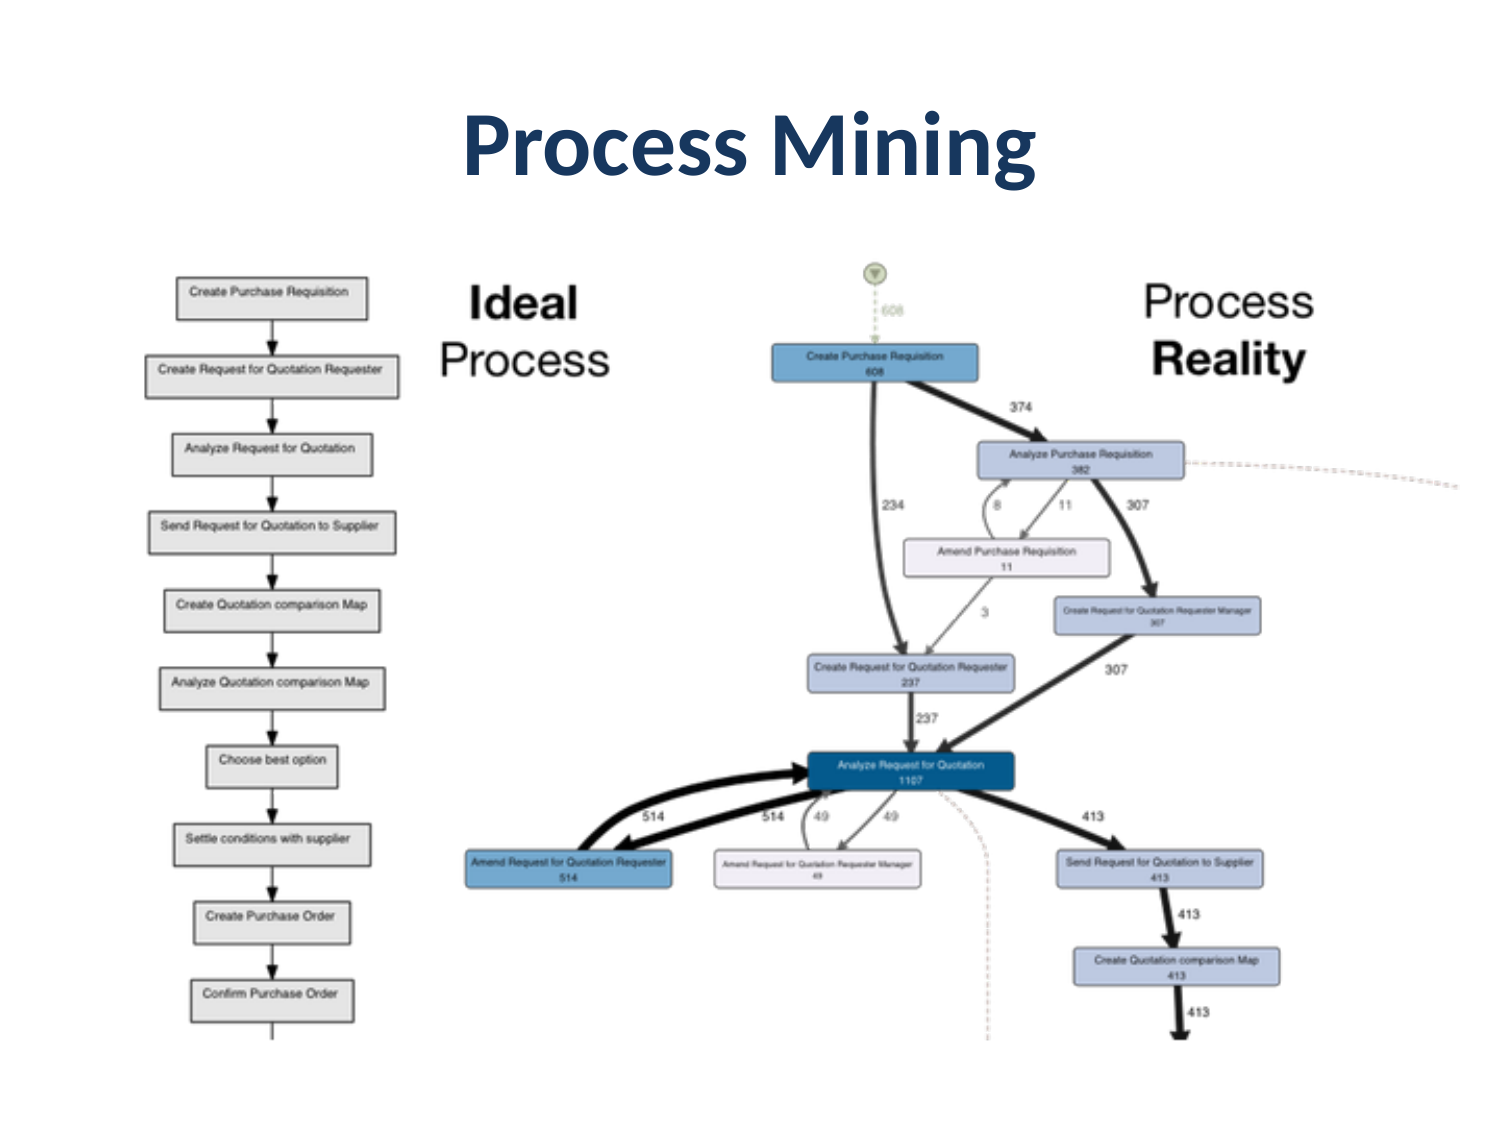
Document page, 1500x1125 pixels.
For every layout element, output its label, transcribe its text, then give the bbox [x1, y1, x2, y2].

picture [67, 221, 1460, 1056]
title Process Mining [75, 45, 1425, 220]
